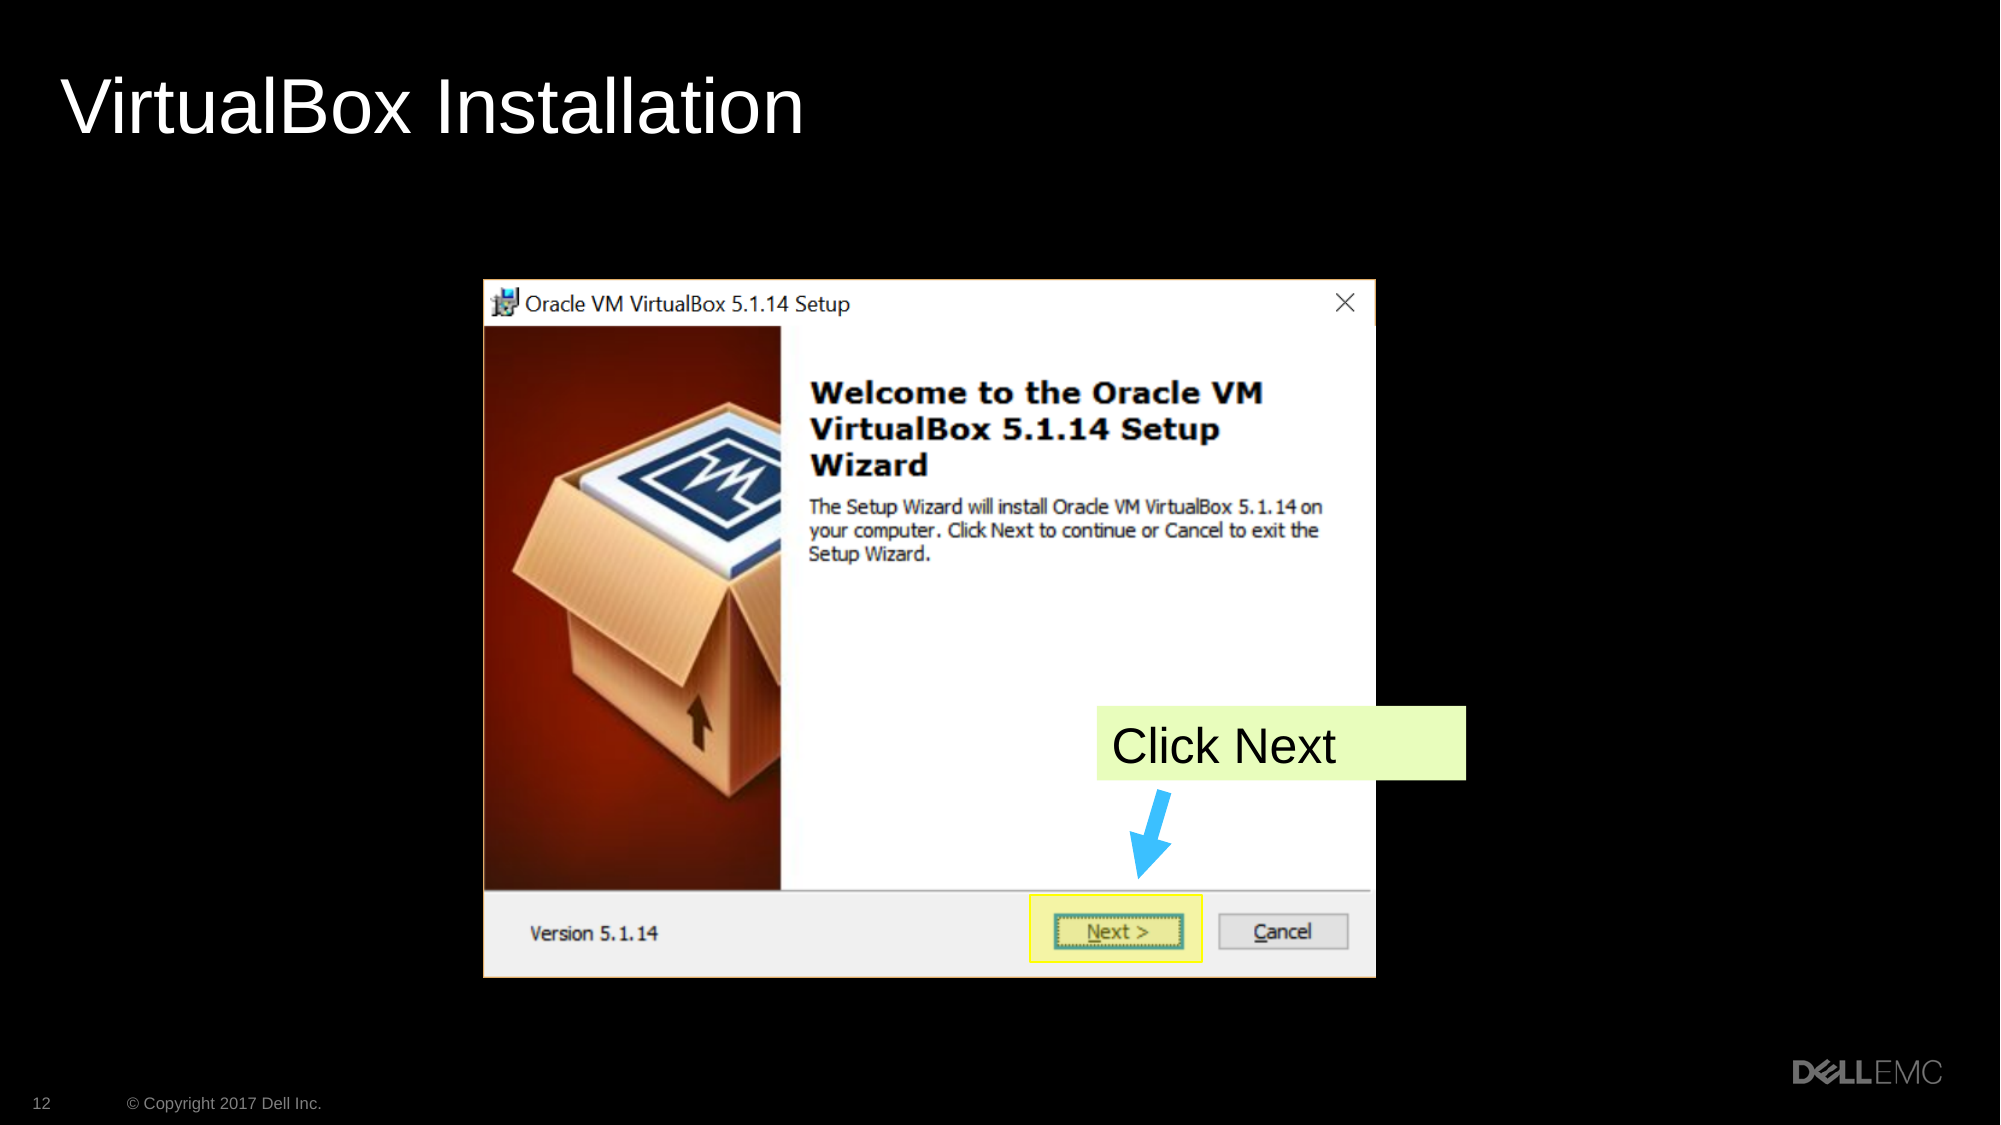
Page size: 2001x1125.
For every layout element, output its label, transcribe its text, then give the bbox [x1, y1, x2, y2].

picture [1793, 1058, 1942, 1085]
title VirtualBox Installation [60, 59, 1800, 200]
text_box Click Next [1382, 705, 1467, 781]
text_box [1137, 791, 1165, 880]
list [483, 279, 1377, 979]
